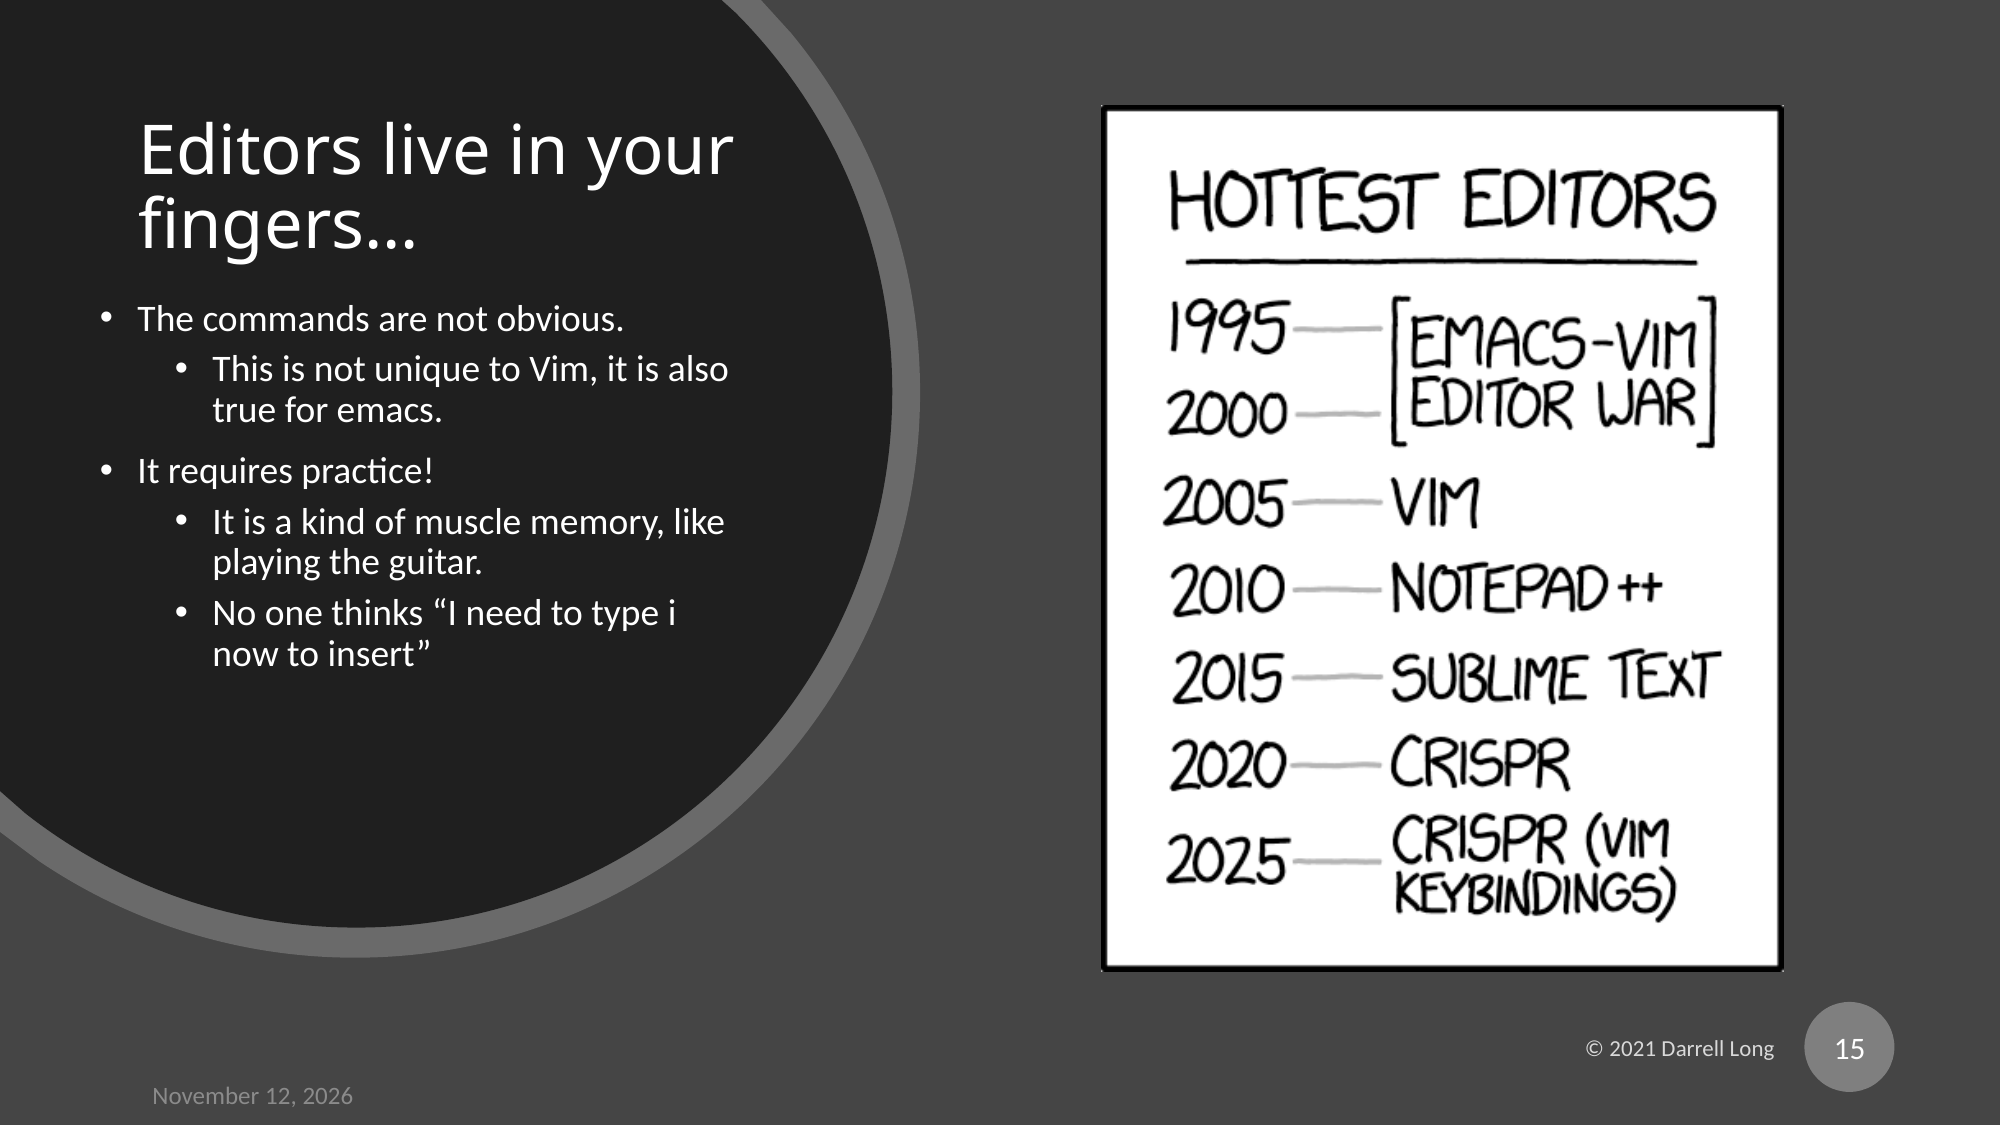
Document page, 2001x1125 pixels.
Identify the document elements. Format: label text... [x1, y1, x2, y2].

list The commands are not obvious. This is not unique to Vim, it is also true for emacs. It requires practice! It is a kind of muscle memory, like playing the guitar. No one thinks “I need to type i now to insert” [85, 291, 752, 743]
picture [1101, 105, 1784, 972]
slide_number 15 [1804, 1001, 1895, 1092]
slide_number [137, 1064, 588, 1125]
text_box [0, 0, 922, 959]
footer © 2021 Darrell Long [920, 1016, 1790, 1077]
title Editors live in your fingers… [123, 103, 790, 275]
text_box [0, 0, 894, 929]
